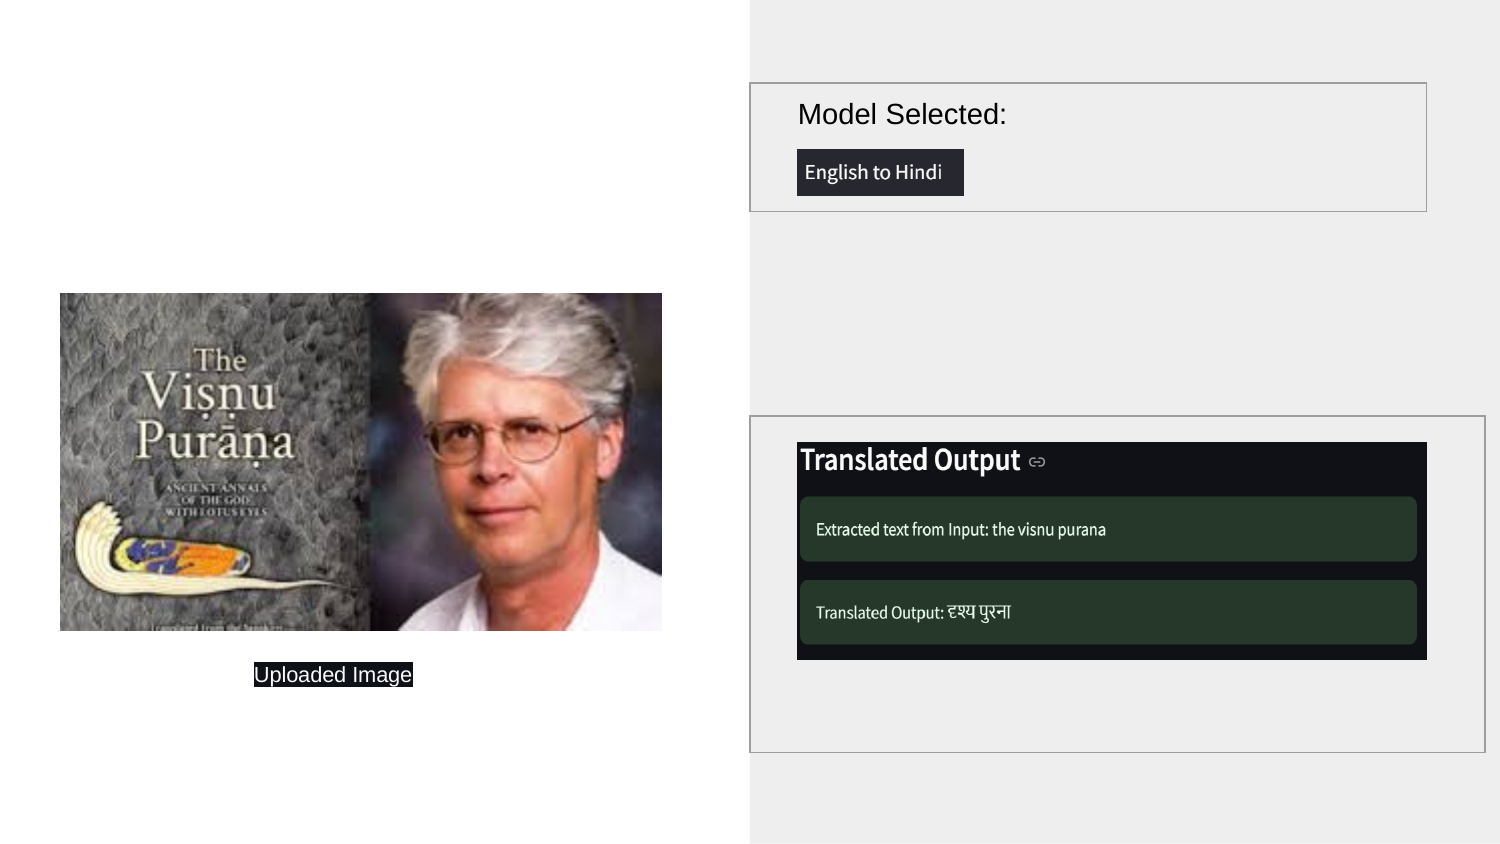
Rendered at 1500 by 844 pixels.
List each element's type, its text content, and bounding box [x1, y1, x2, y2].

picture [797, 441, 1427, 660]
text_box Uploaded Image [239, 645, 456, 693]
table_header [751, 417, 1484, 752]
picture [797, 149, 964, 197]
picture [59, 293, 662, 631]
table_header Model Selected: [751, 84, 1426, 211]
